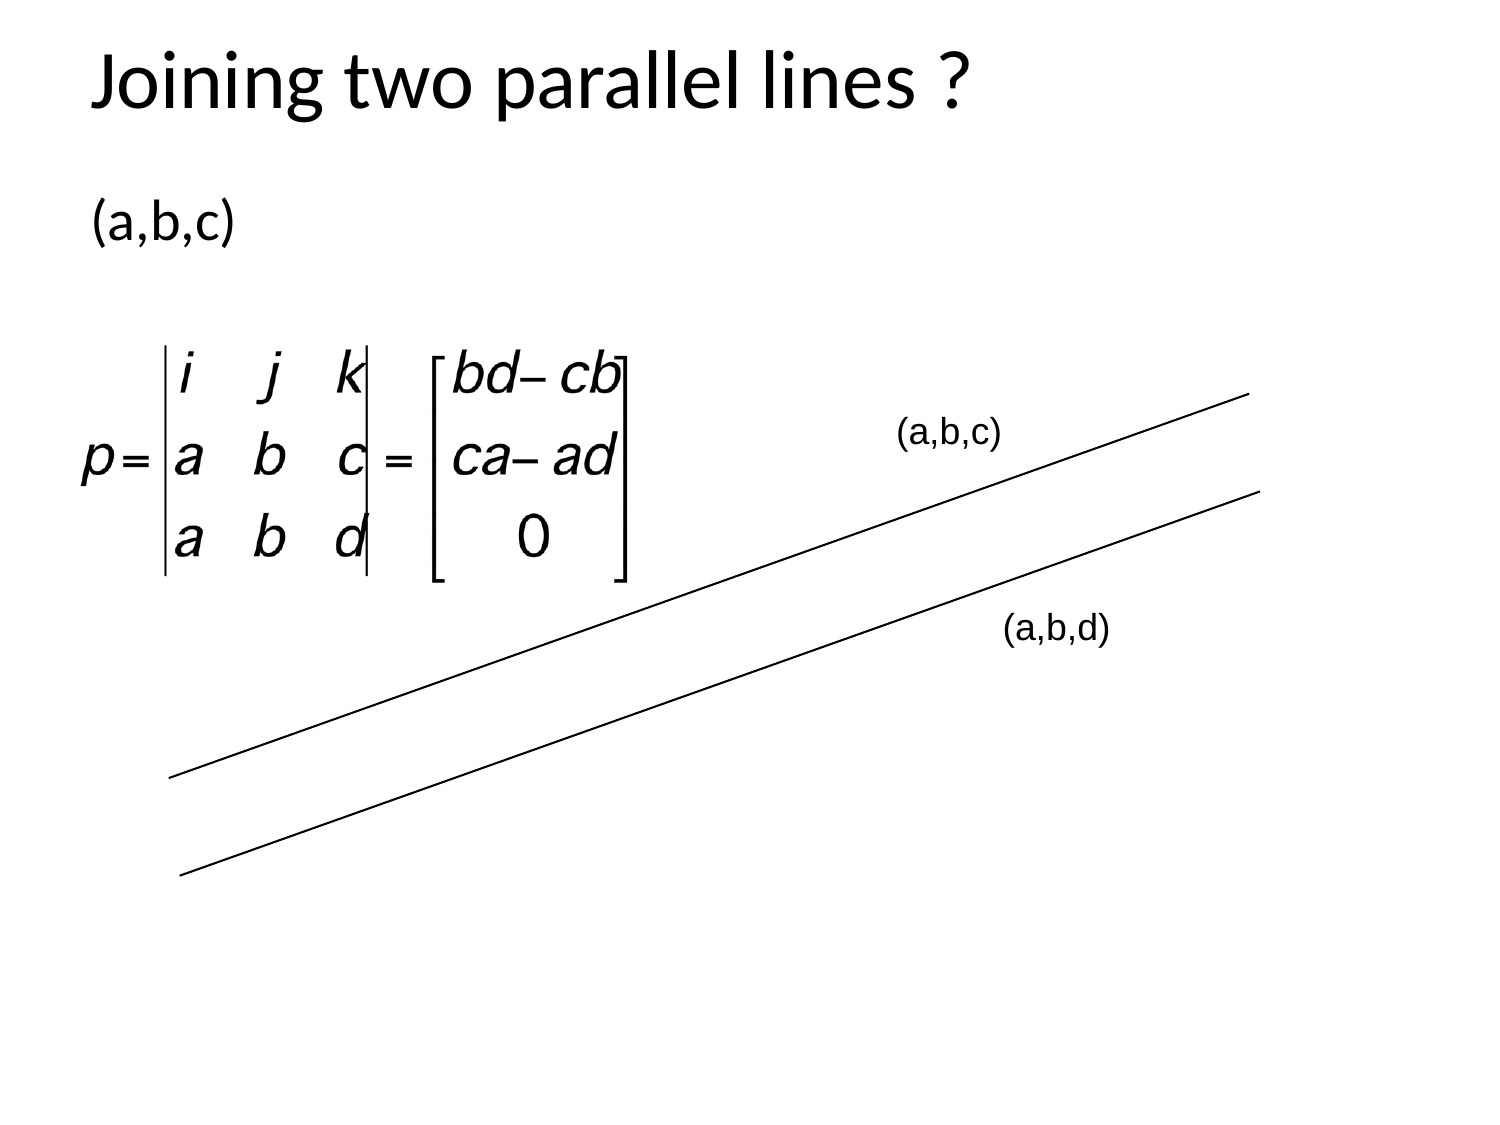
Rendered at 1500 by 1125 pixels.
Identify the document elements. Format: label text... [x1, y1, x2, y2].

list (a,b,c) [74, 174, 1426, 1026]
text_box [64, 332, 643, 589]
text_box (a,b,d) [987, 595, 1126, 656]
title Joining two parallel lines ? [74, 0, 1426, 151]
